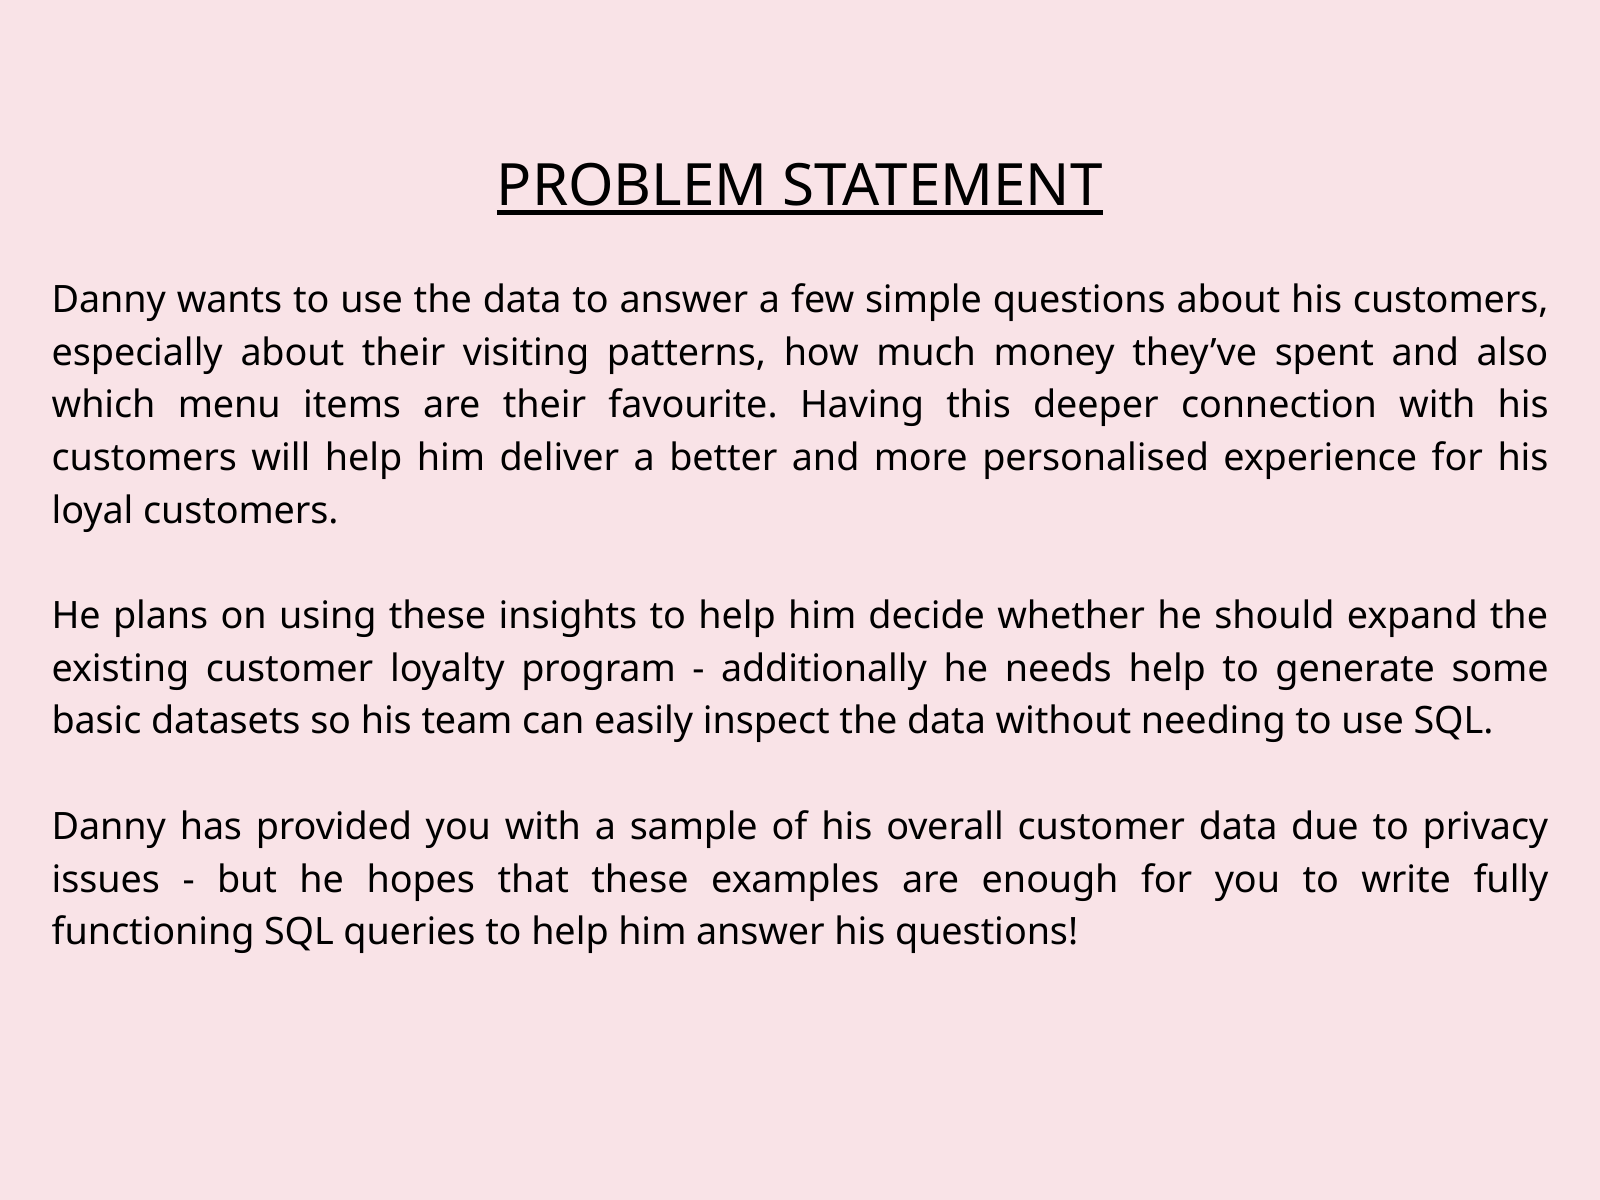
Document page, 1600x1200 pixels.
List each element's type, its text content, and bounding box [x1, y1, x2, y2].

text_box PROBLEM STATEMENT Danny wants to use the data to answer a few simple questions about his customers, especially about their visiting patterns, how much money they’ve spent and also which menu items are their favourite. Having this deeper connection with his customers will help him deliver a better and more personalised experience for his loyal customers. He plans on using these insights to help him decide whether he should expand the existing customer loyalty program - additionally he needs help to generate some basic datasets so his team can easily inspect the data without needing to use SQL. Danny has provided you with a sample of his overall customer data due to privacy issues - but he hopes that these examples are enough for you to write fully functioning SQL queries to help him answer his questions! [51, 156, 1549, 953]
